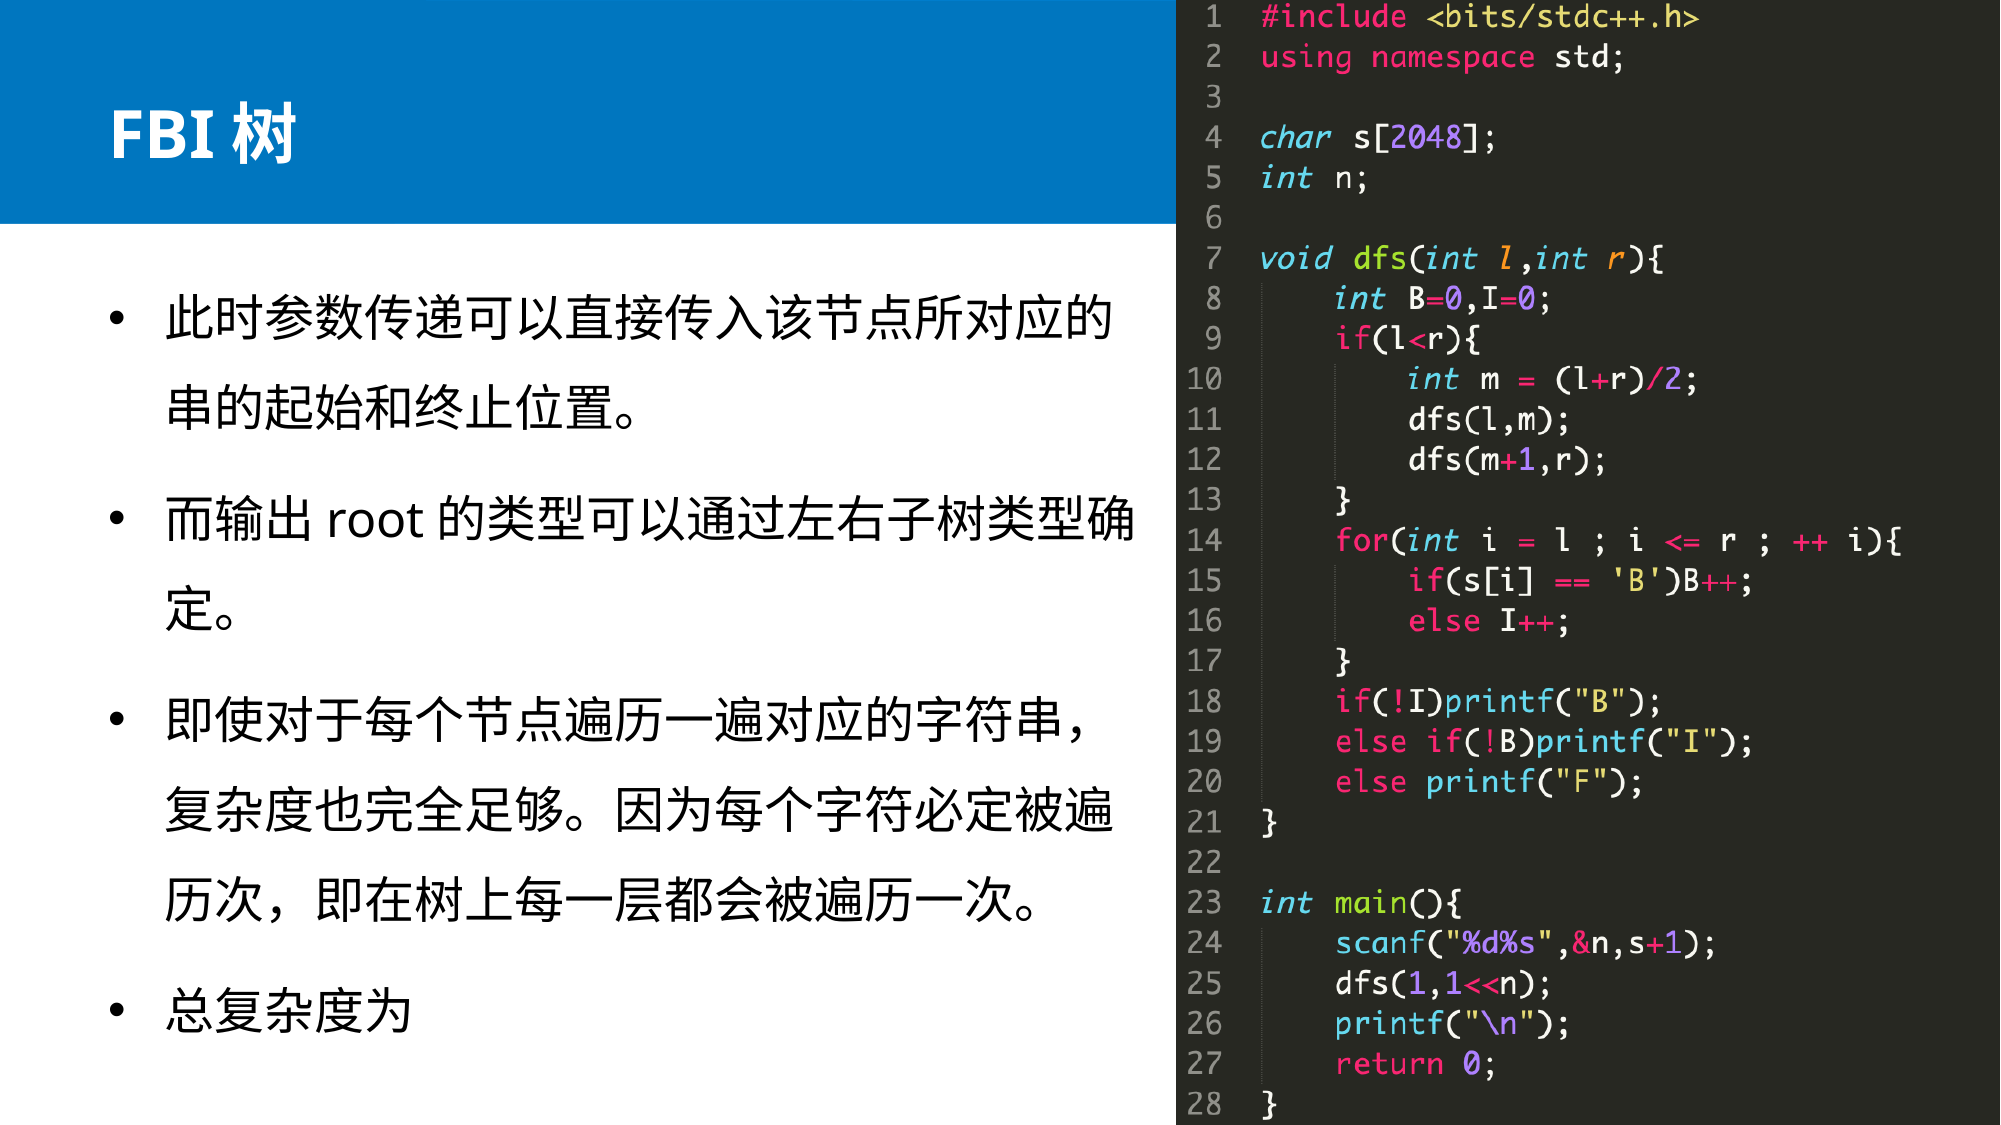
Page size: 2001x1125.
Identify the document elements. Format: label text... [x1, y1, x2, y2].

list FBI树 [93, 93, 1176, 186]
picture [1176, 0, 2000, 1125]
